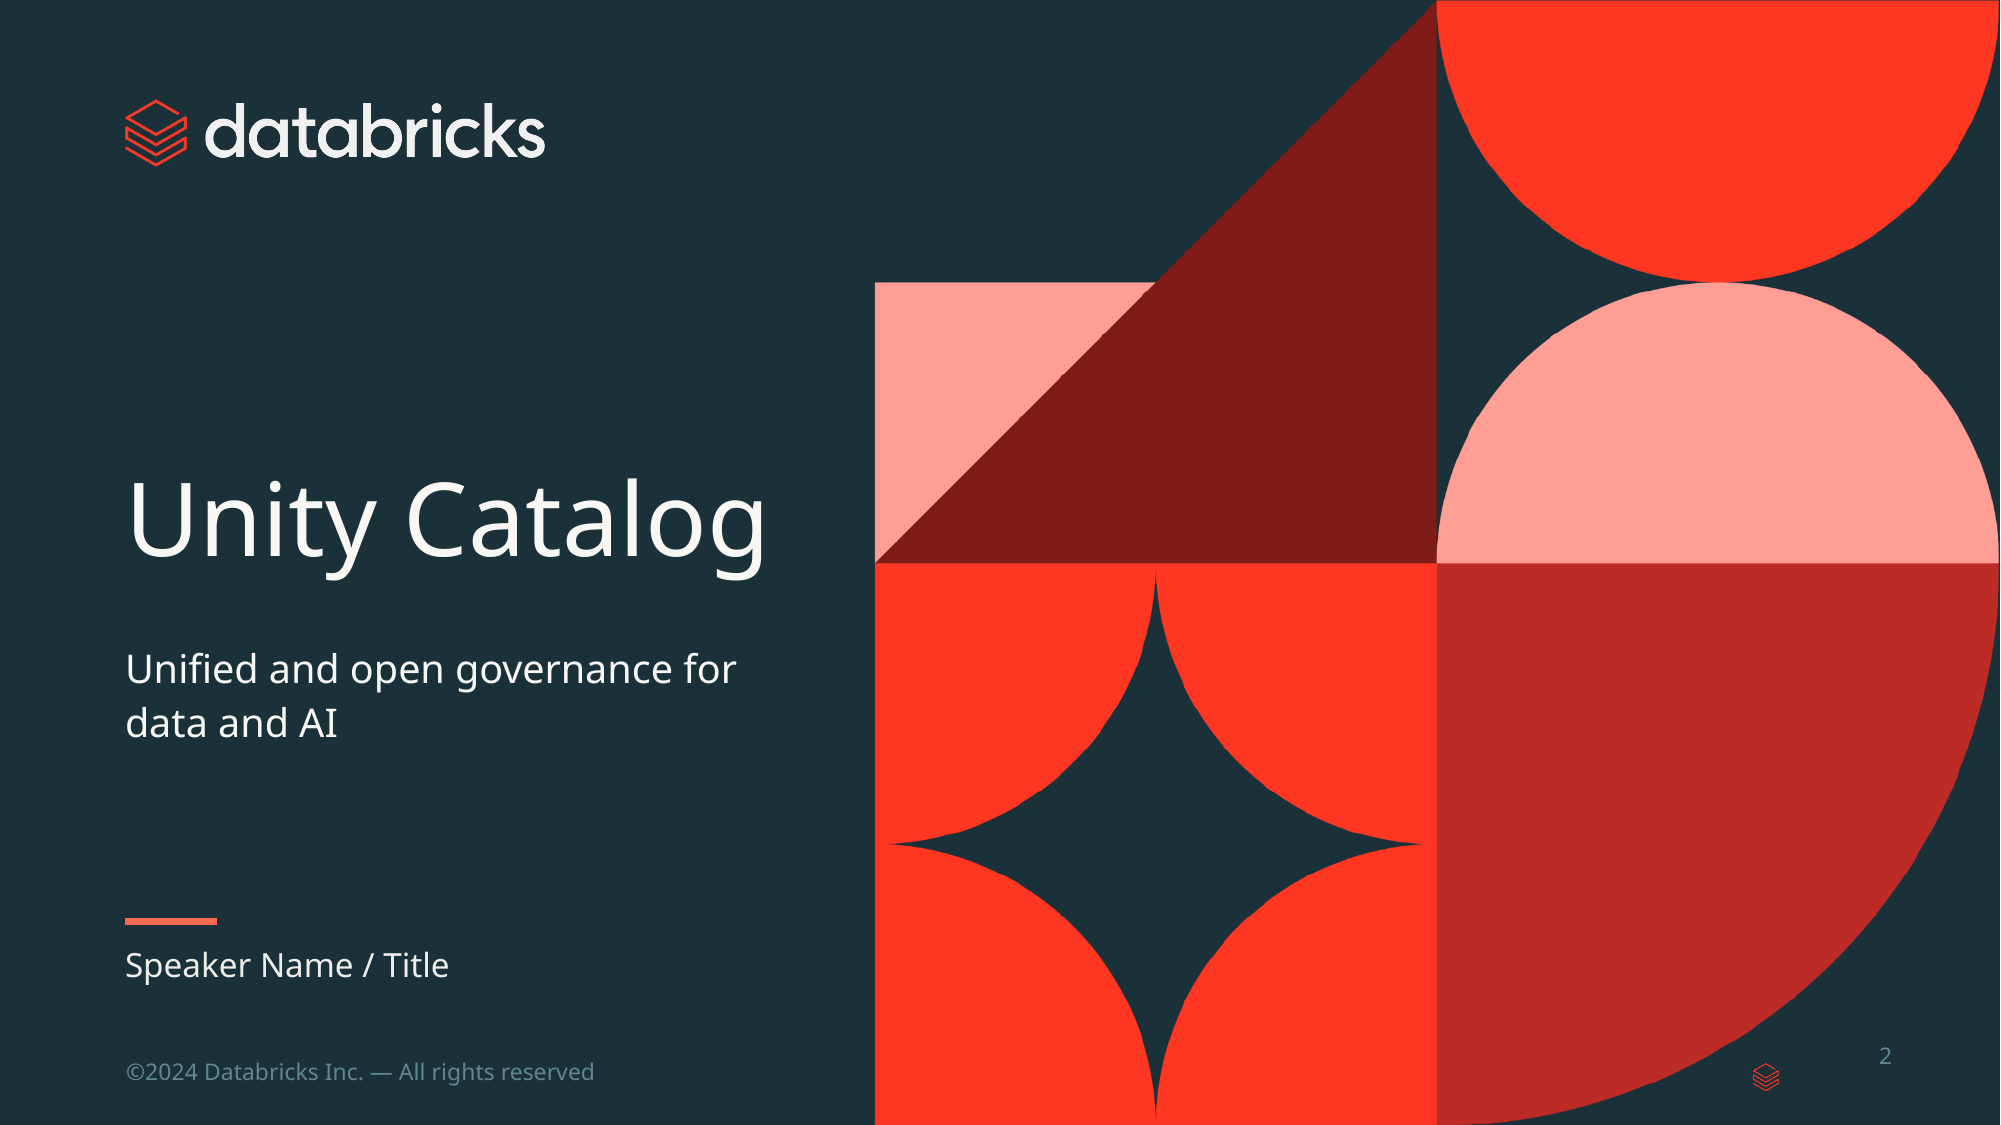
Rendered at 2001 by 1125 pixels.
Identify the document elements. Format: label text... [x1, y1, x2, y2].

title Unity Catalog [125, 194, 821, 587]
slide_number ‹#› [1782, 1041, 1893, 1125]
picture [0, 0, 1999, 1125]
subtitle Unified and open governance for data and AI [125, 629, 740, 830]
subtitle Speaker Name / Title [125, 944, 989, 1025]
